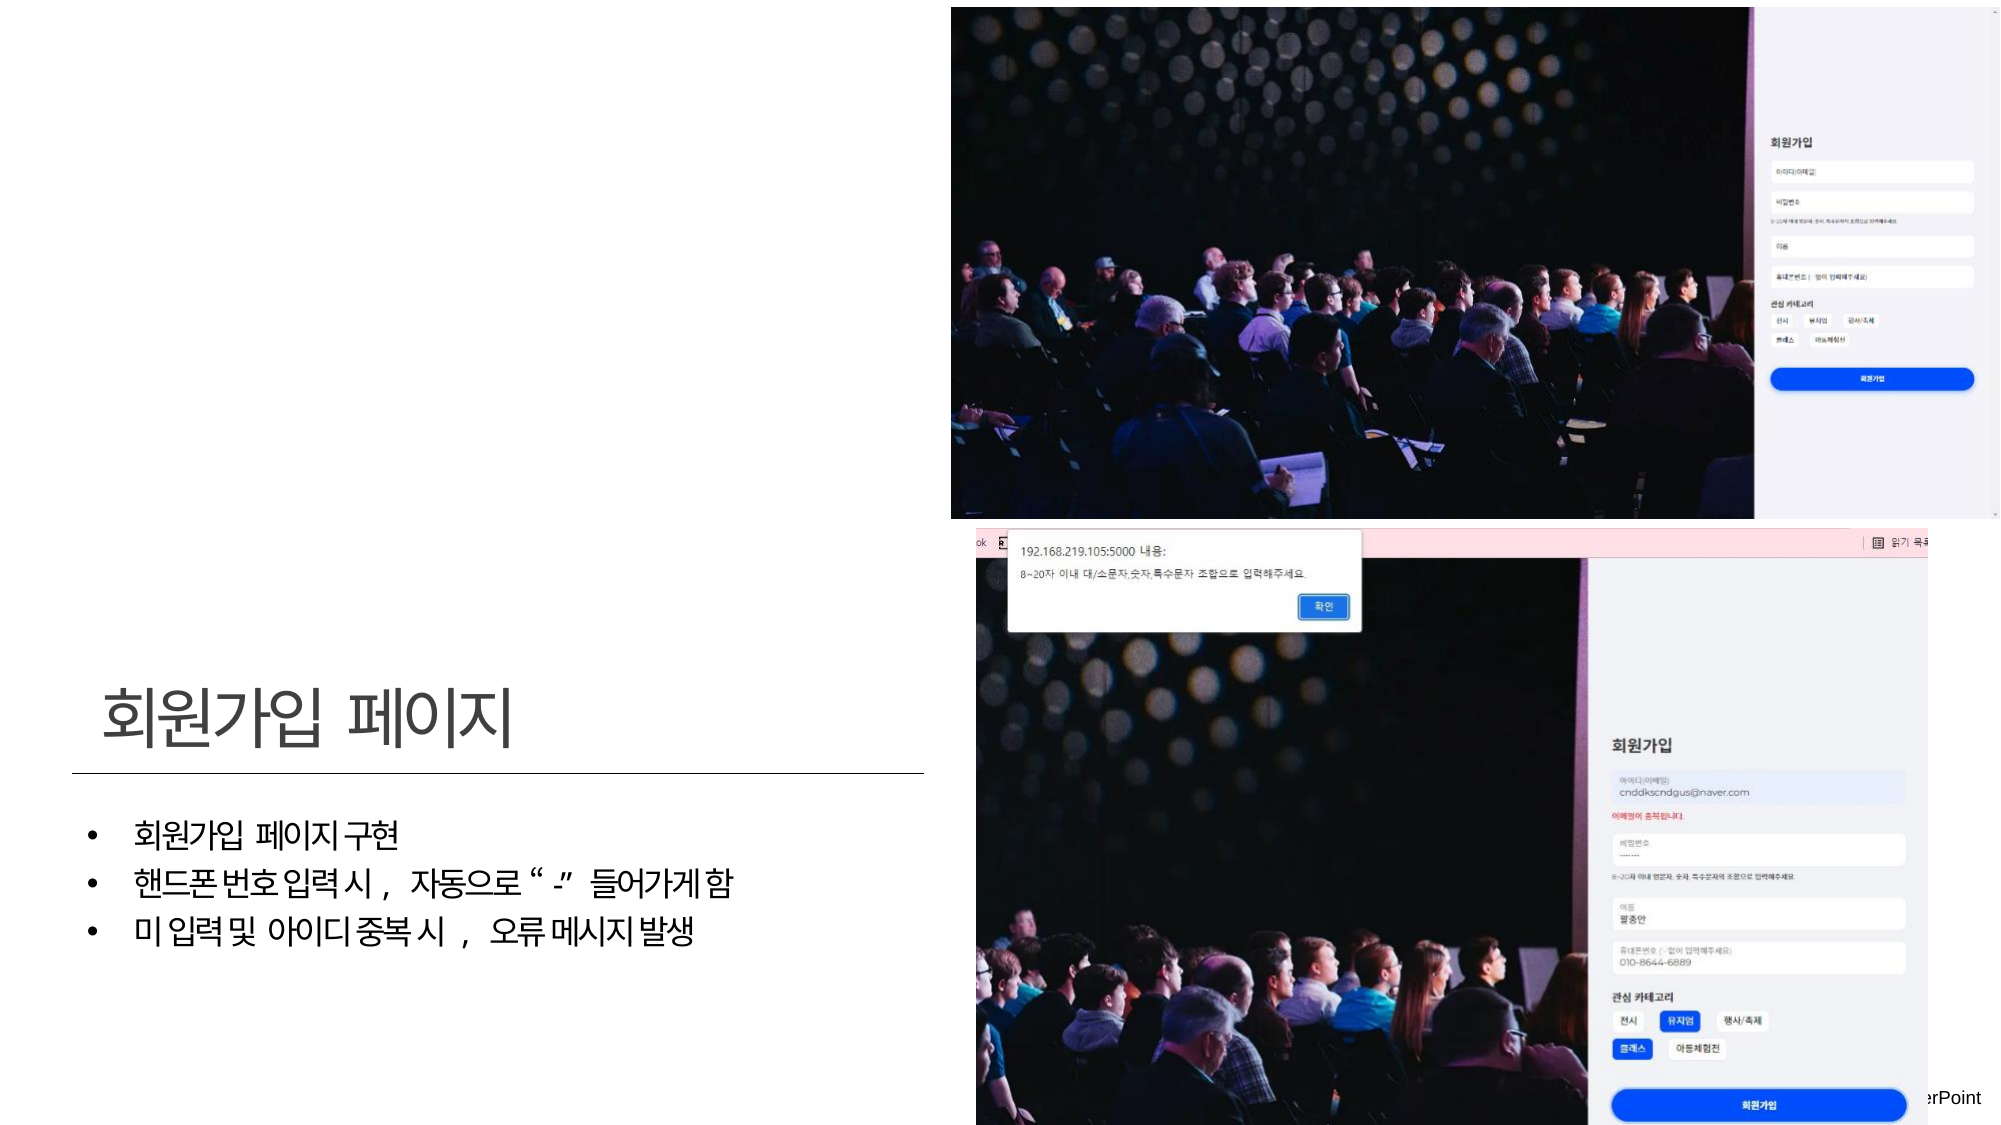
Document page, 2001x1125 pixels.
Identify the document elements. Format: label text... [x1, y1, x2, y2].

picture [976, 528, 1928, 1125]
text_box 회원가입 페이지 [85, 669, 534, 765]
text_box 회원가입 페이지 구현 핸드폰 번호 입력 시, 자동으로 “-” 들어가게 함 미 입력 및 아이디 중복 시 , 오류 메시지 발생 [72, 800, 937, 1007]
picture [951, 7, 2000, 520]
